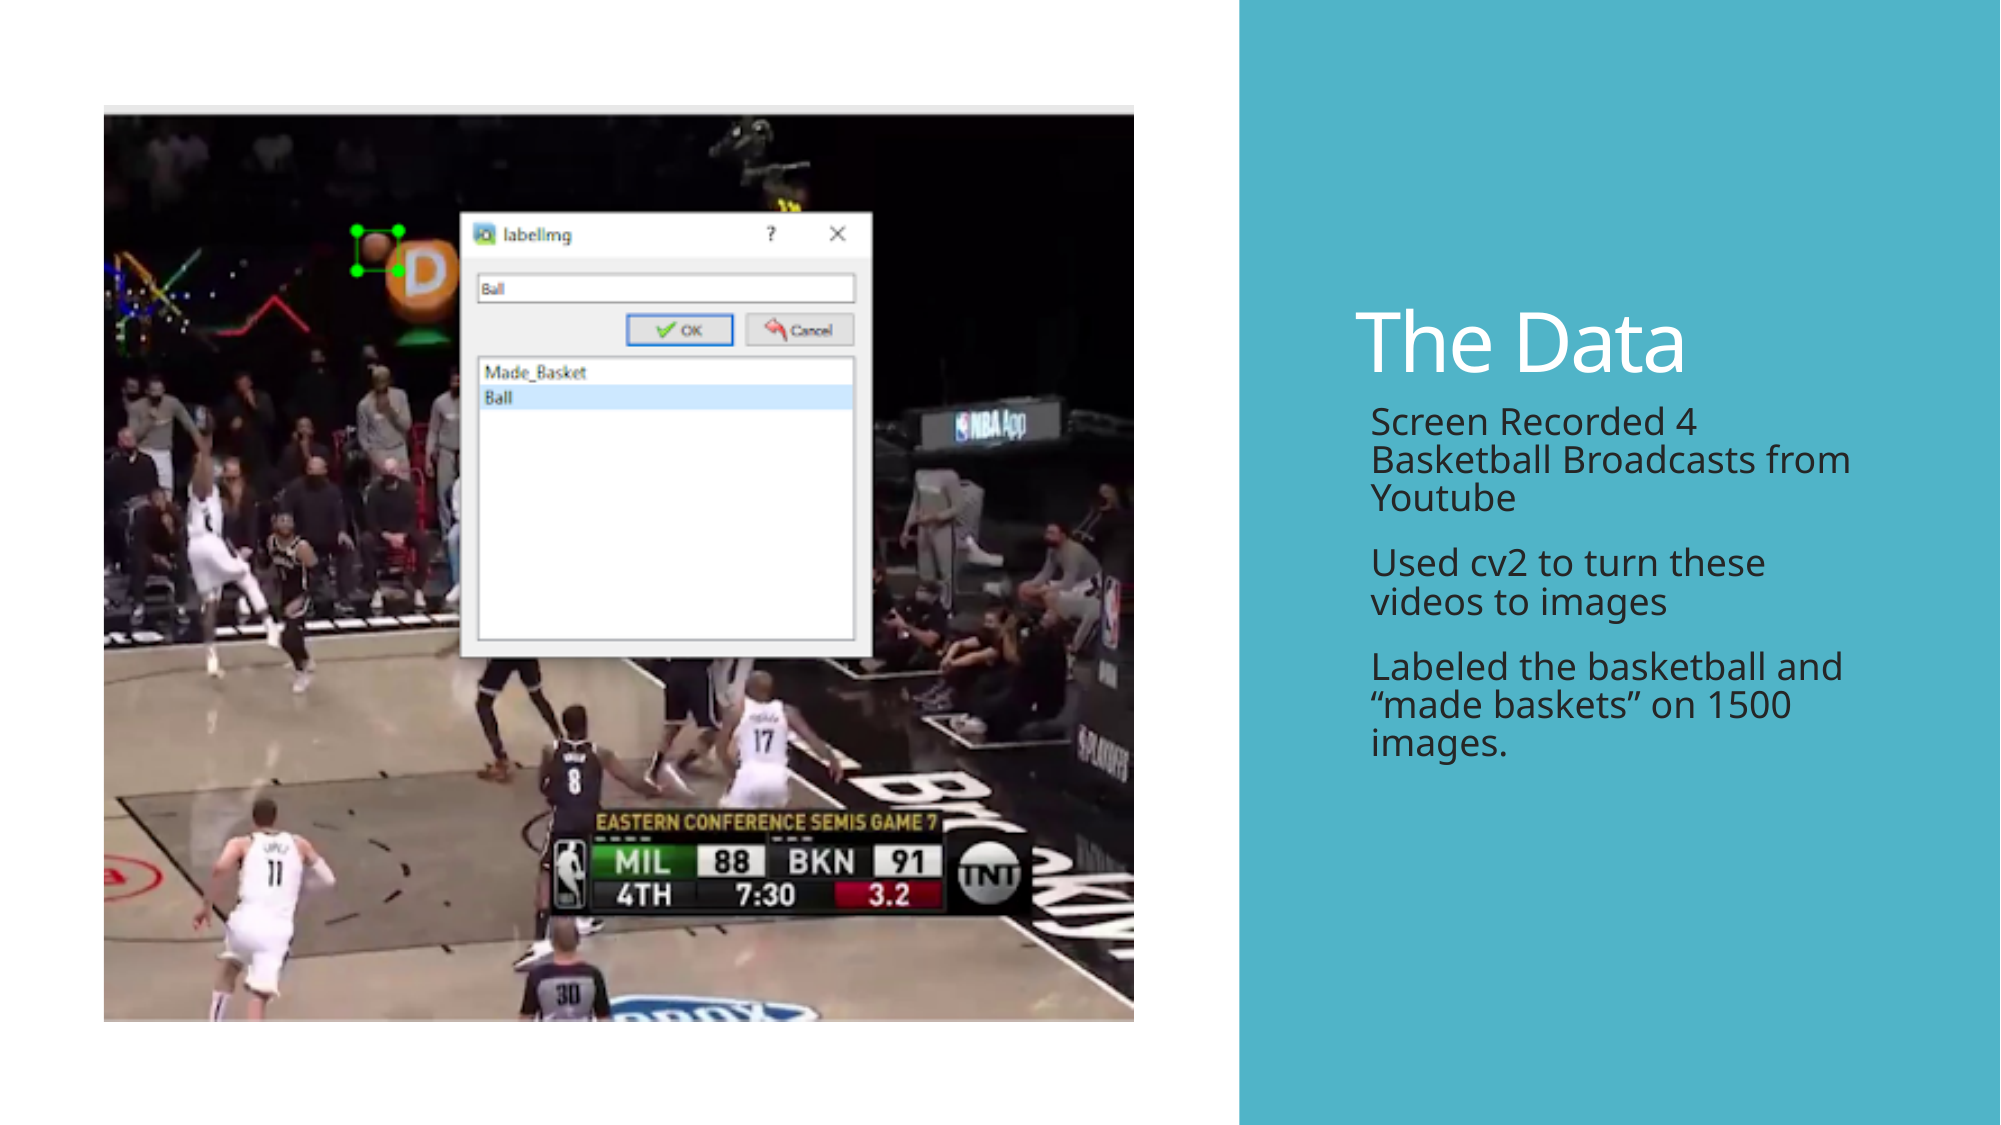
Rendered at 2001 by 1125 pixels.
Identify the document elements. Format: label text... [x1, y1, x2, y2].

title The Data [1340, 81, 1899, 396]
list Screen Recorded 4 Basketball Broadcasts from Youtube Used cv2 to turn these videos to images Labeled the basketball and “made baskets” on 1500 images. [1340, 396, 1899, 948]
picture [103, 104, 1135, 1022]
text_box [1238, 0, 2000, 1125]
